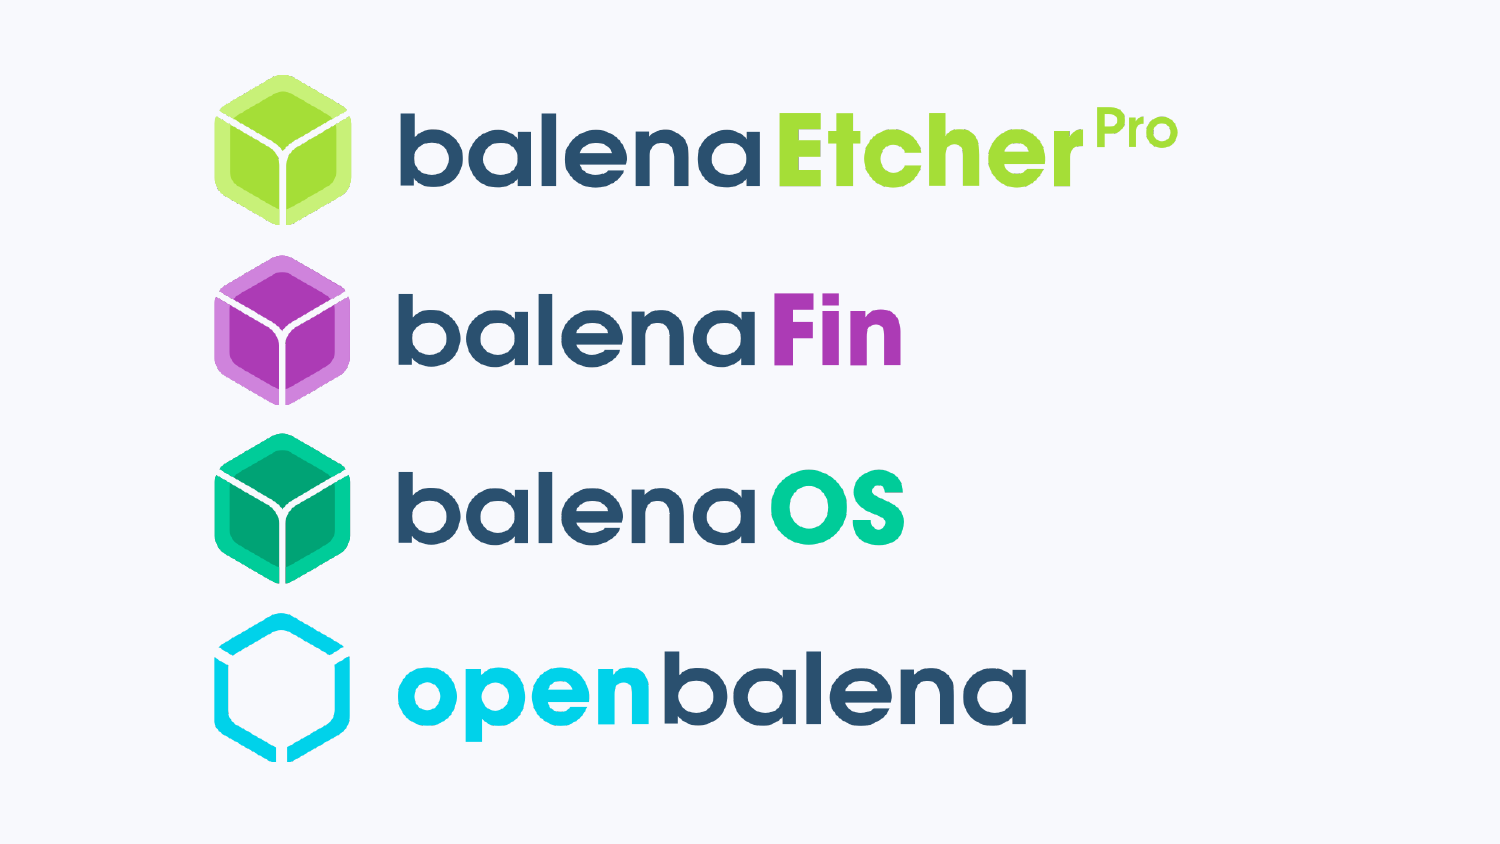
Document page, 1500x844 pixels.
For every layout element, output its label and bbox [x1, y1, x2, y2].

text_box [214, 74, 1179, 763]
